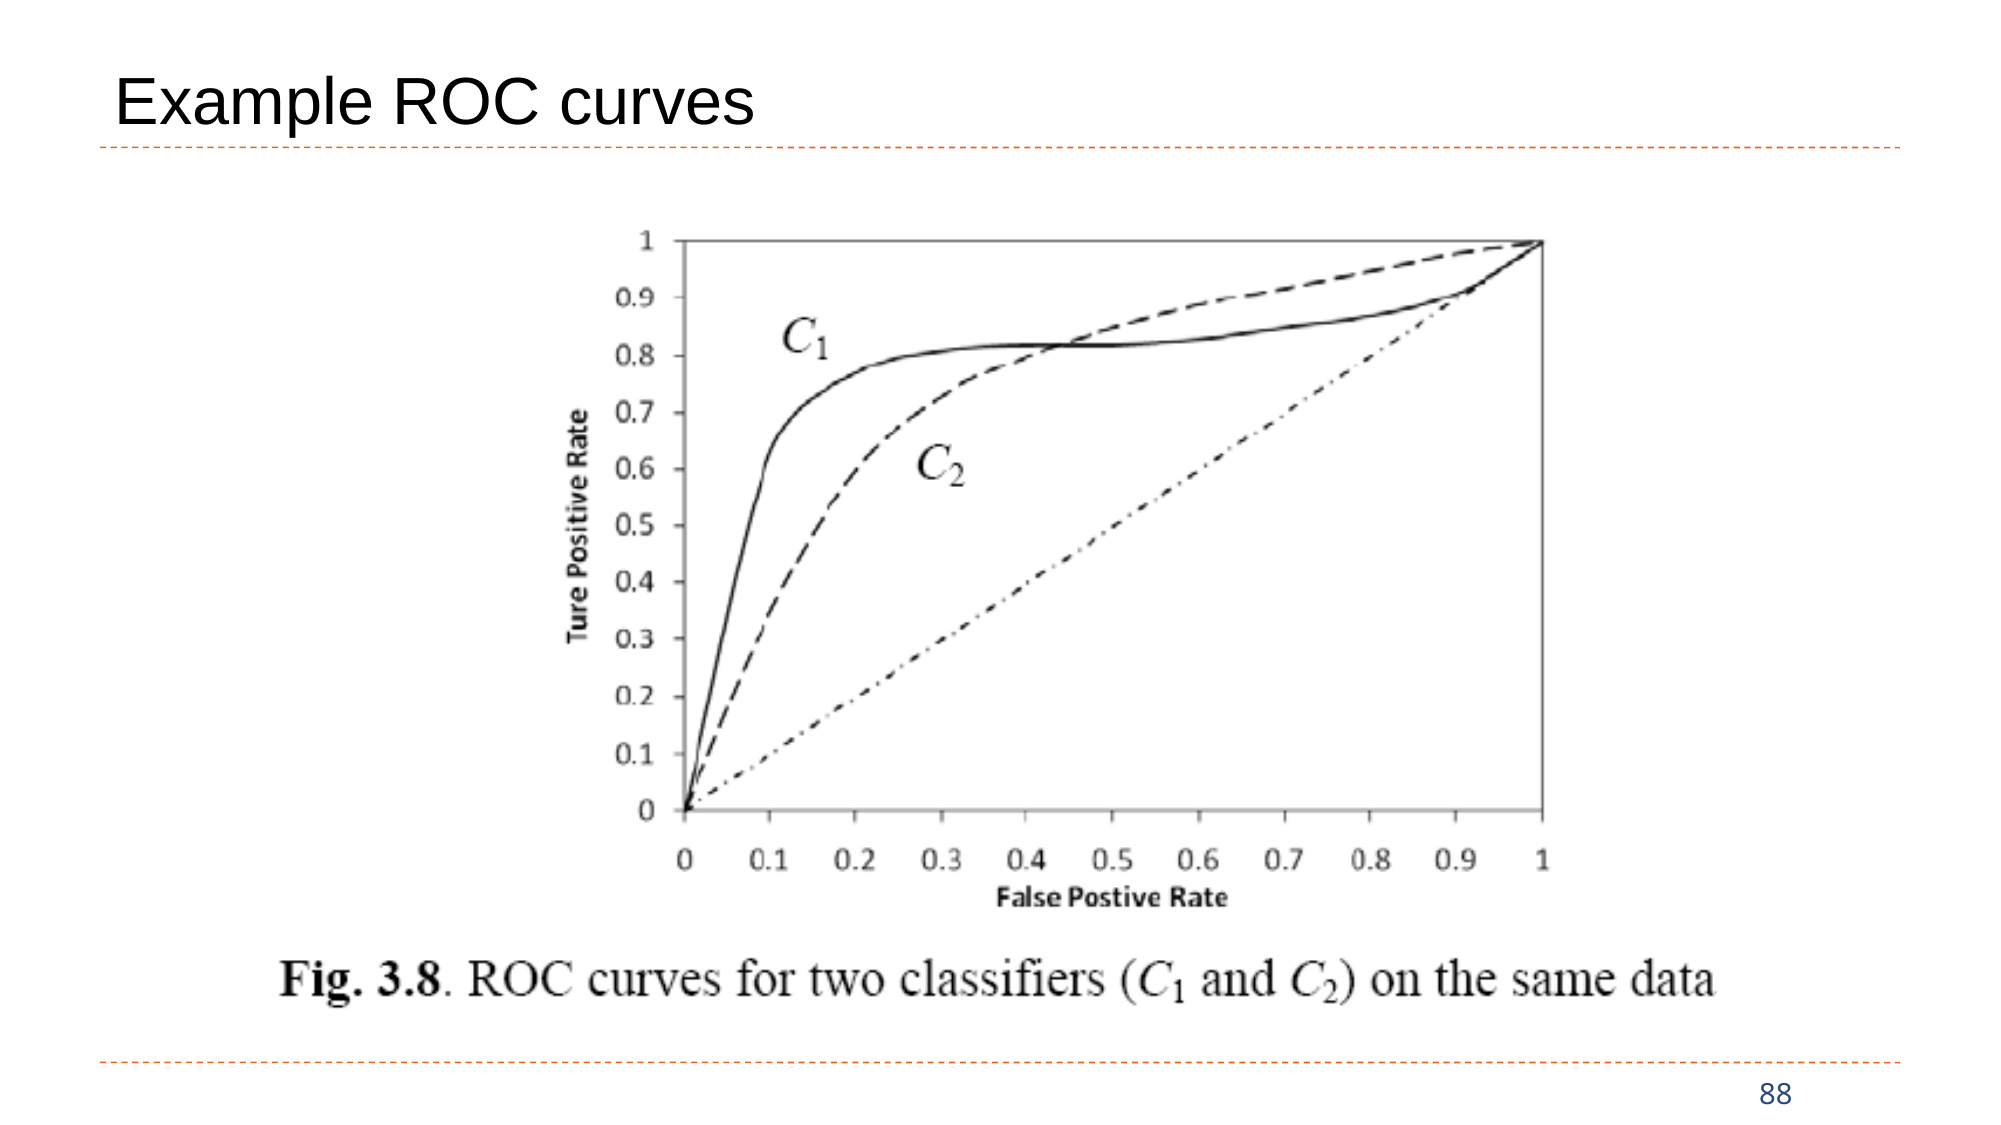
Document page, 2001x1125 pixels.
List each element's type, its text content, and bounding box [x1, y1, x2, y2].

title Example ROC curves [99, 24, 1900, 146]
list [273, 224, 1727, 1013]
